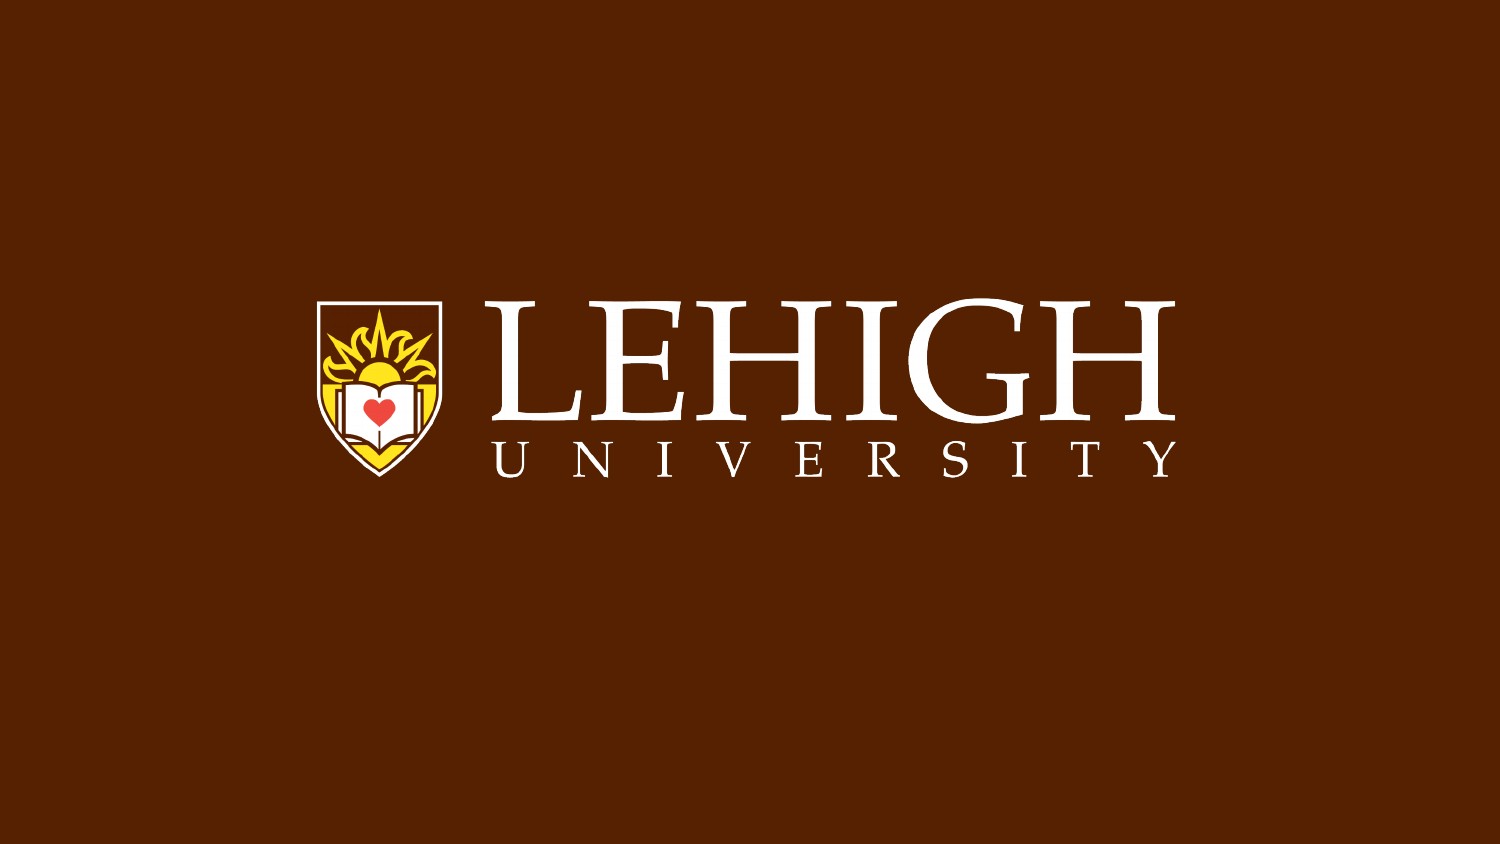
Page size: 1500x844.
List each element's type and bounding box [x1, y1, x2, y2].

picture [264, 256, 1253, 525]
